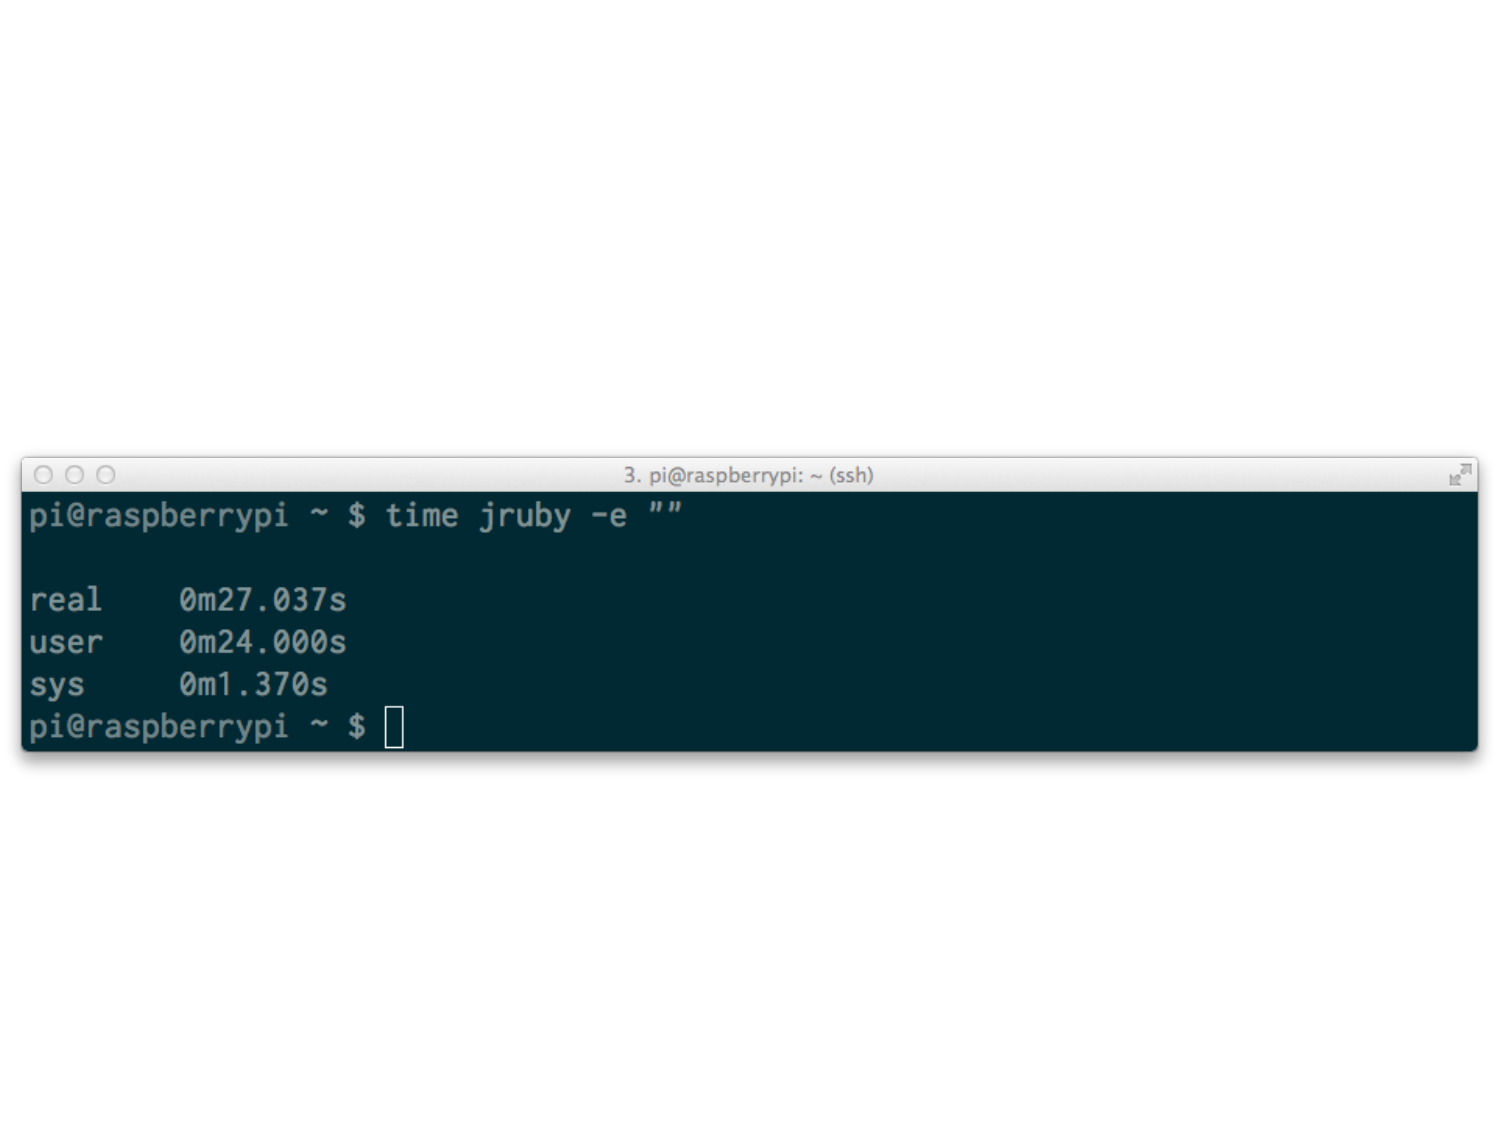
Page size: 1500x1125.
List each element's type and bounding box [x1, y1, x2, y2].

picture [0, 441, 1500, 783]
